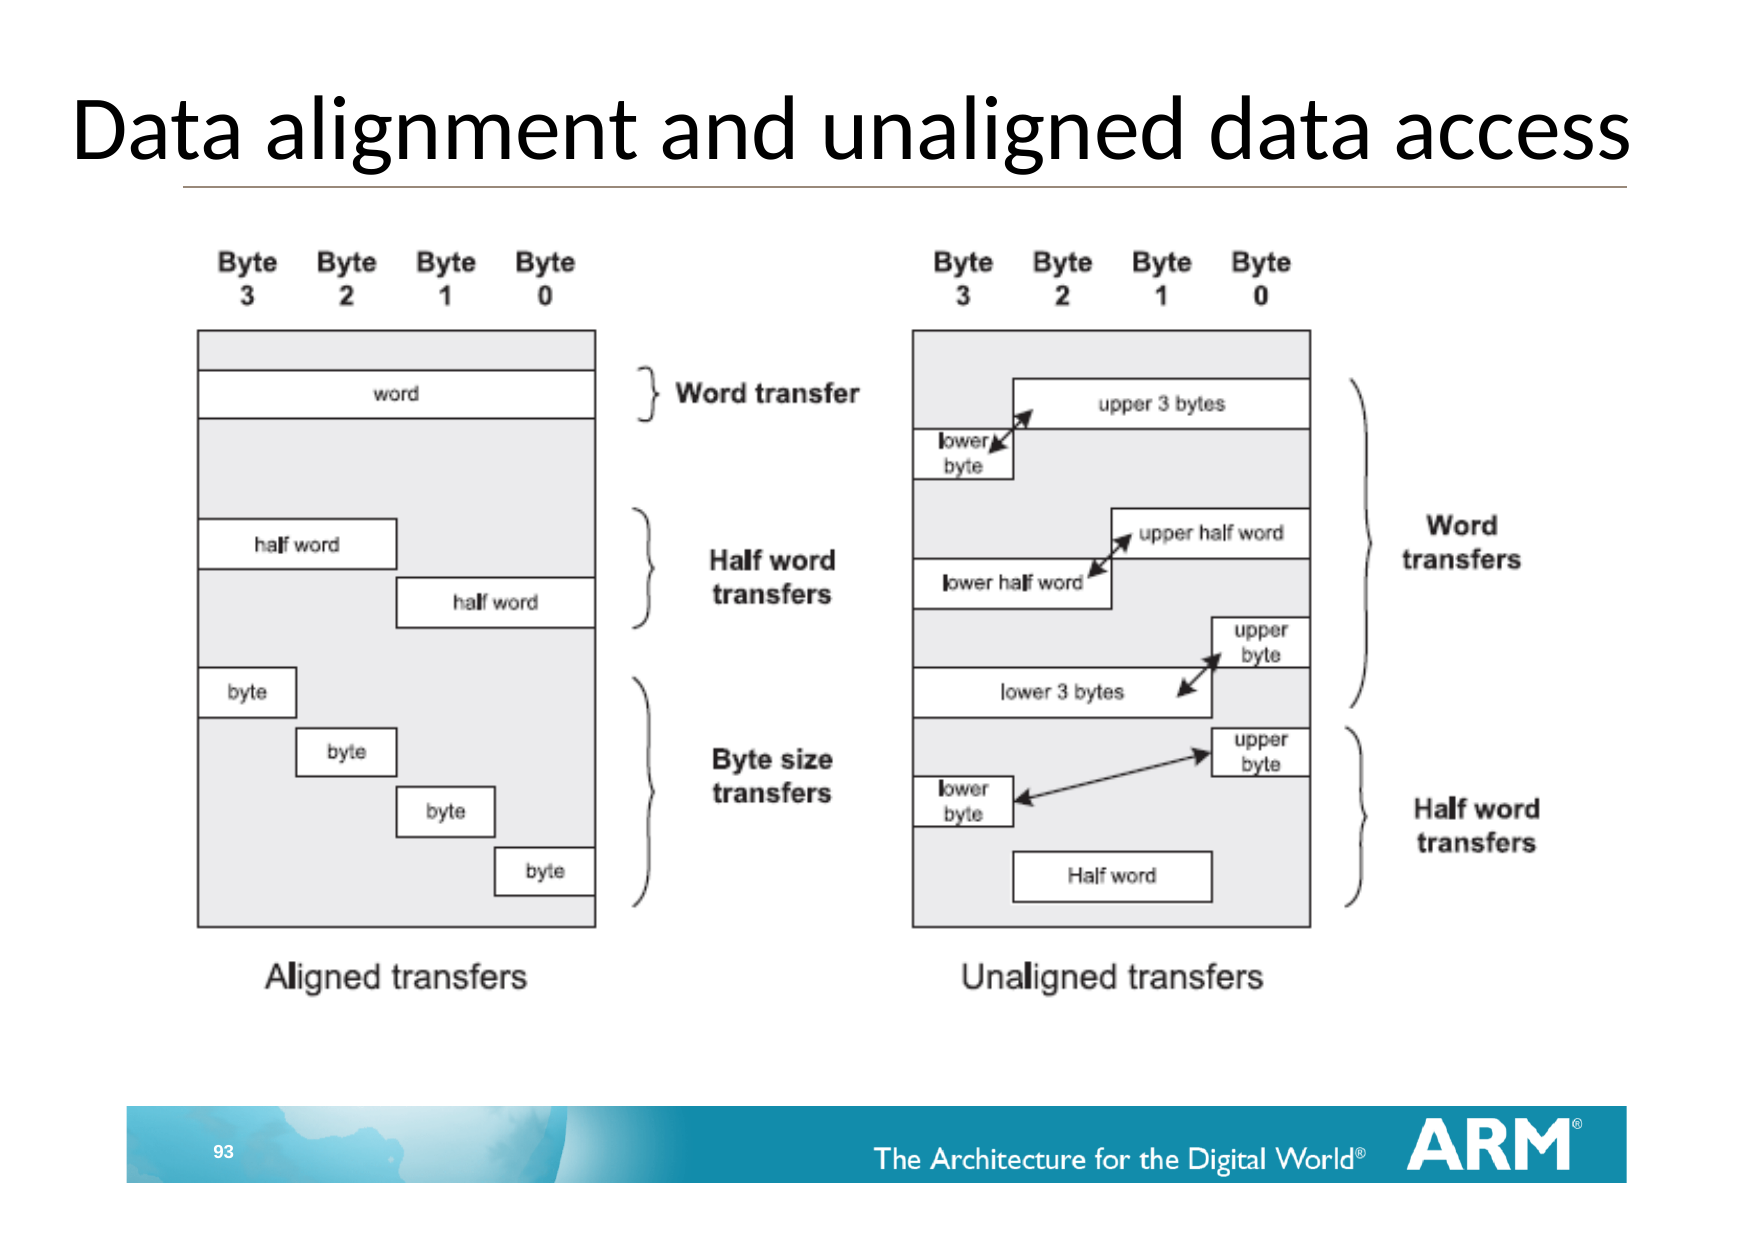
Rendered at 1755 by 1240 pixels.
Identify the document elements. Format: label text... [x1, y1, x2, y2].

slide_number 93 [198, 1139, 287, 1187]
picture [126, 1106, 1627, 1183]
title Data alignment and unaligned data access [50, 80, 1657, 172]
picture [185, 238, 1569, 1002]
